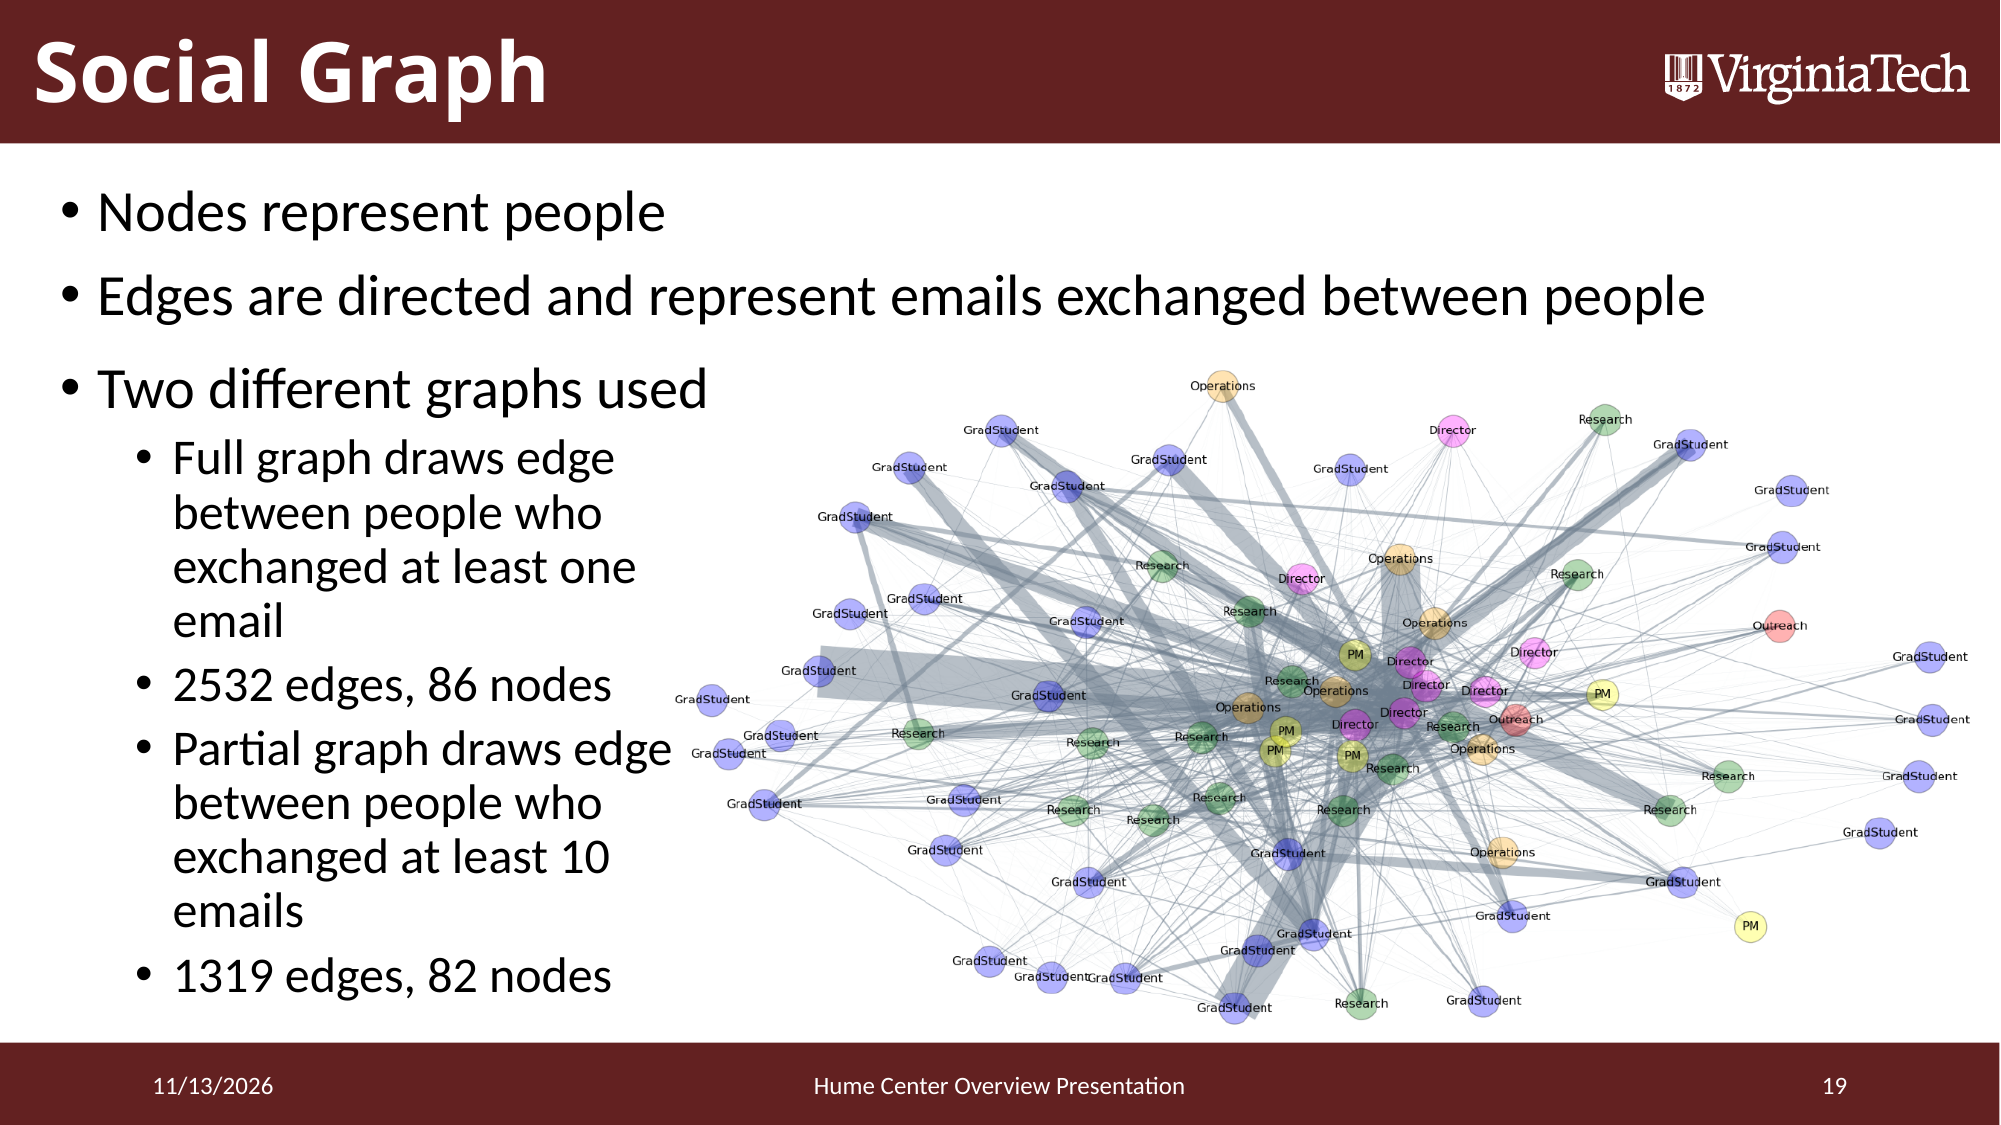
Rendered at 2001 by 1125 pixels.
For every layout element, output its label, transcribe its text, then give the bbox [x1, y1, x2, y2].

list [662, 332, 1978, 1032]
title Social Graph [18, 19, 1744, 133]
list Nodes represent people Edges are directed and represent emails exchanged between people [45, 173, 1958, 351]
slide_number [137, 1054, 588, 1115]
picture [1744, 52, 1970, 105]
text_box Two different graphs used Full graph draws edge between people who exchanged at least one email 2532 edges, 86 nodes Partial graph draws edge between people who exchanged at least 10 emails 1319 edges, 82 nodes [45, 351, 662, 1014]
footer Hume Center Overview Presentation [662, 1054, 1338, 1115]
slide_number 19 [1412, 1054, 1863, 1115]
